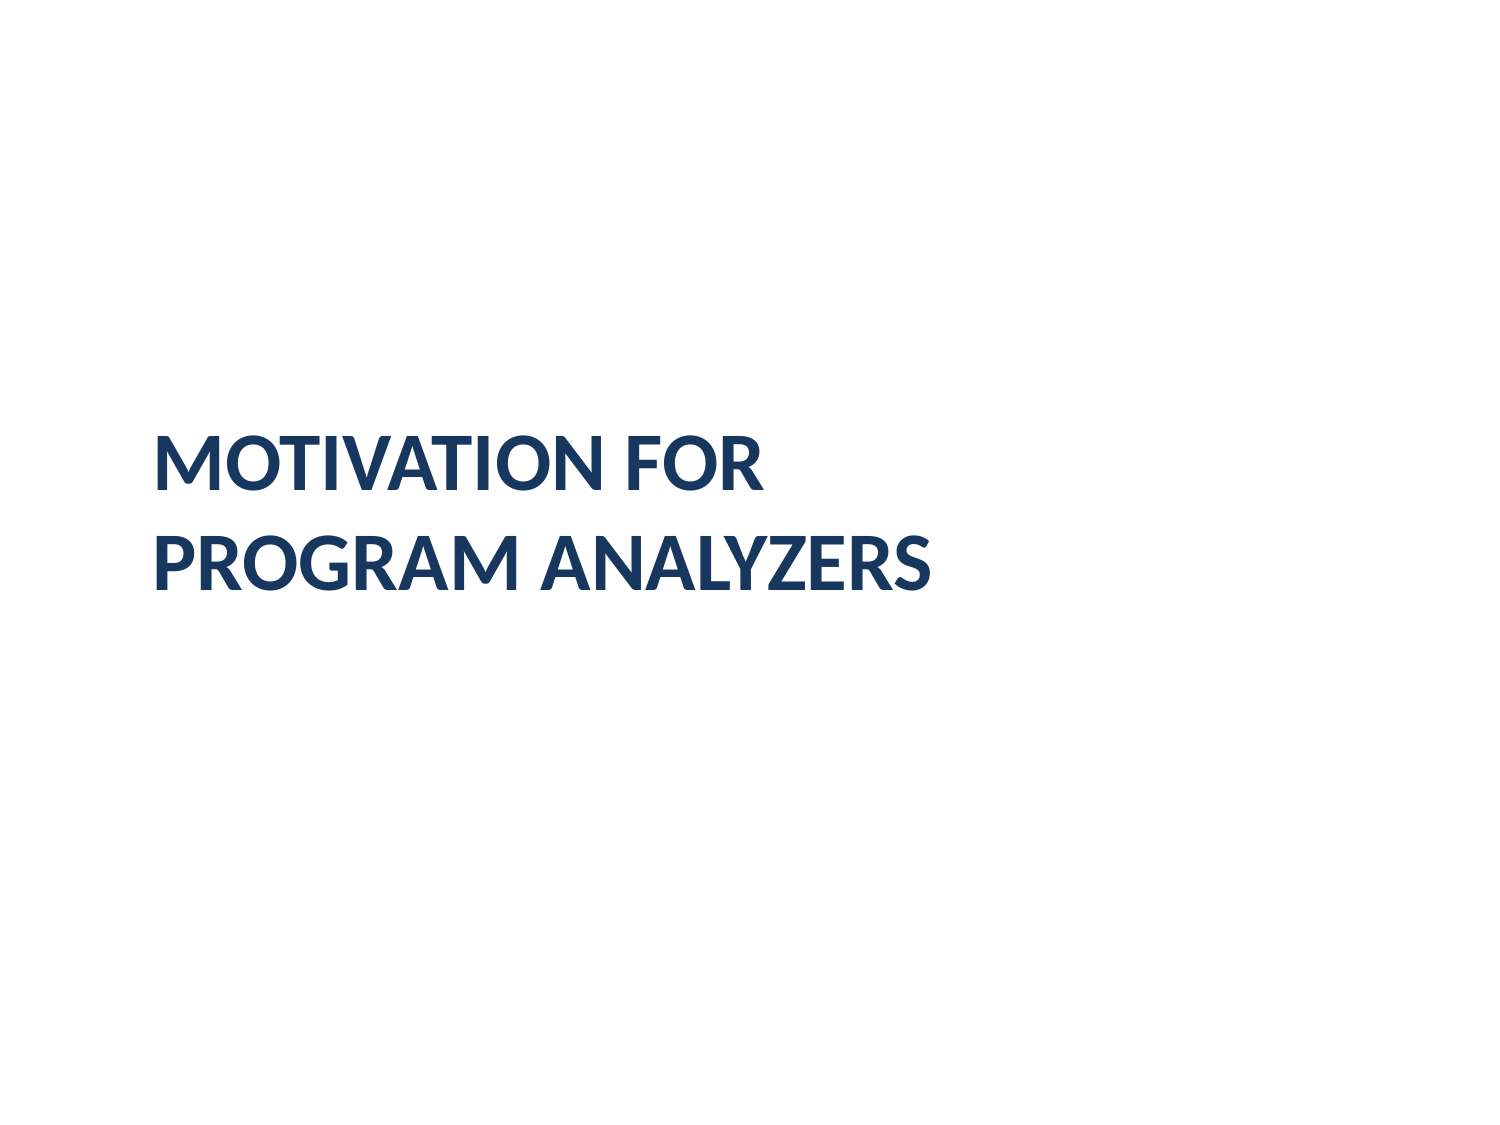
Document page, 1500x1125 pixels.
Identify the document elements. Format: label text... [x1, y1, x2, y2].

title Motivation for Program Analyzers [137, 399, 1413, 624]
